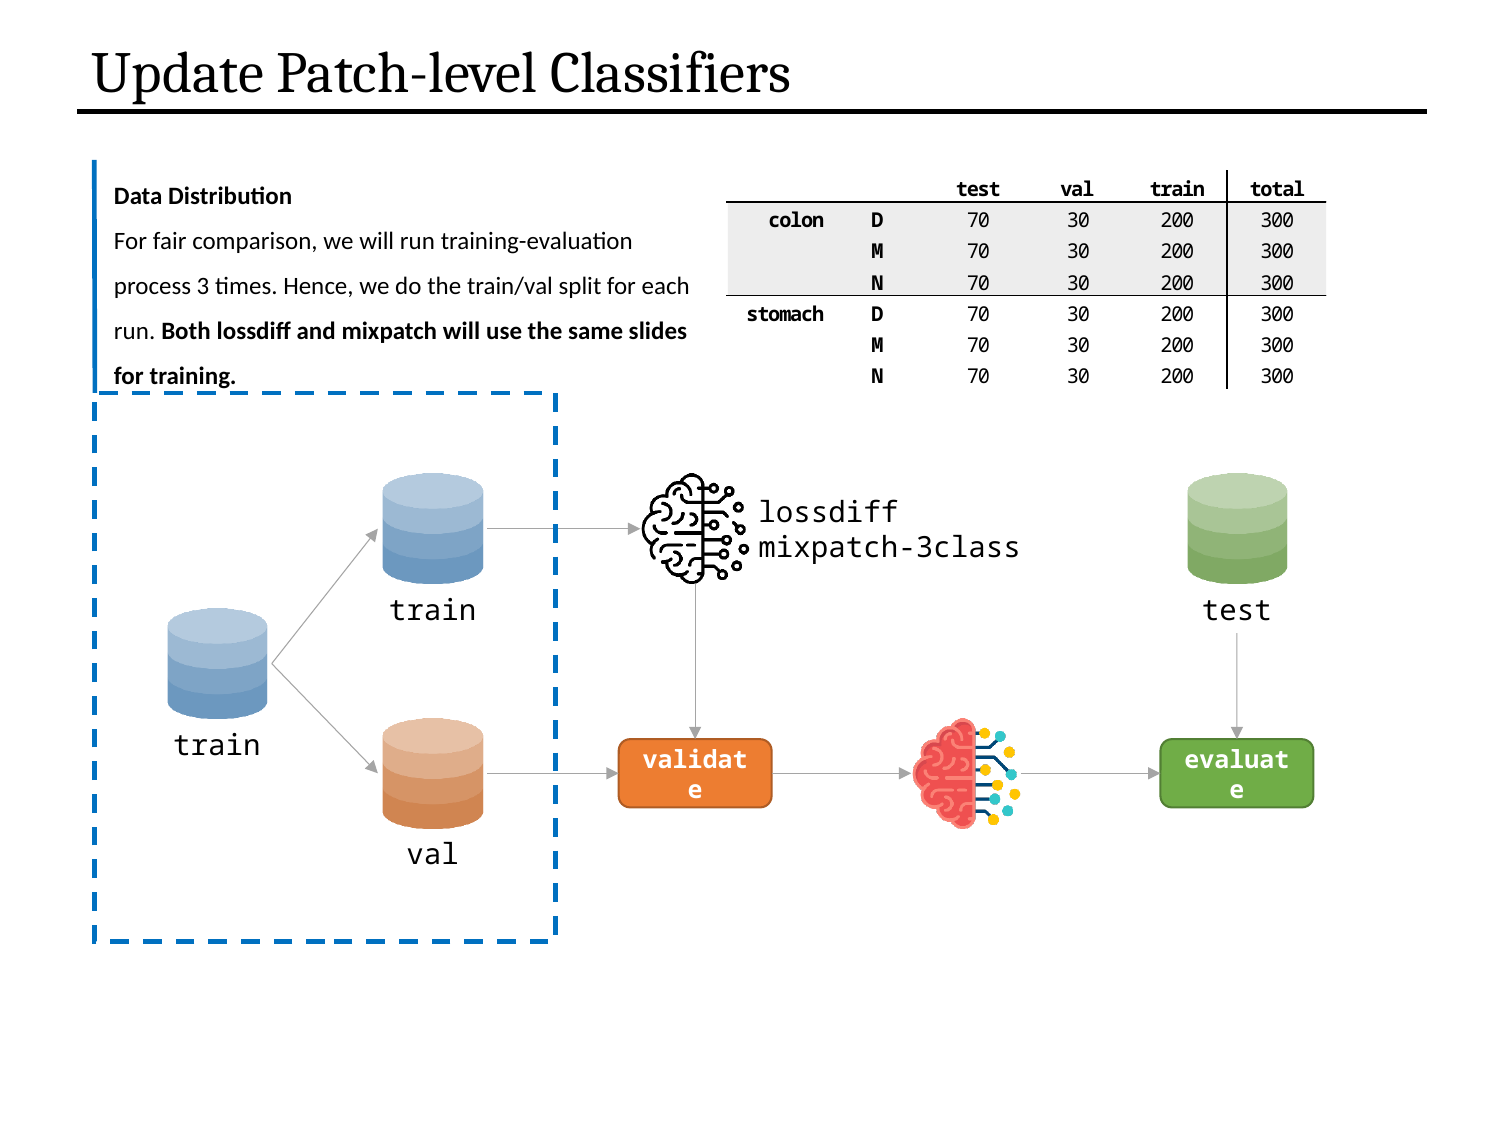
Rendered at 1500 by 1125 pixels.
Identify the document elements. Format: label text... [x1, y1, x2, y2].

text_box [93, 392, 557, 942]
text_box validate [617, 738, 773, 809]
text_box test [1187, 584, 1287, 634]
picture [911, 718, 1021, 829]
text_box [271, 528, 378, 663]
text_box evaluate [1159, 738, 1315, 809]
picture [377, 473, 488, 584]
picture [640, 473, 750, 584]
picture [1182, 473, 1292, 584]
text_box Data Distribution For fair comparison, we will run training-evaluation process 3 times. Hence, we do the train/val split for each run. Both lossdiff and mixpatch will use the same slides for training. [99, 157, 711, 397]
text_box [271, 663, 378, 774]
picture [377, 718, 488, 829]
text_box lossdiff mixpatch-3class [750, 485, 1036, 571]
picture [162, 608, 271, 719]
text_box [726, 169, 1328, 391]
text_box Update Patch-level Classifiers [76, 0, 1424, 112]
